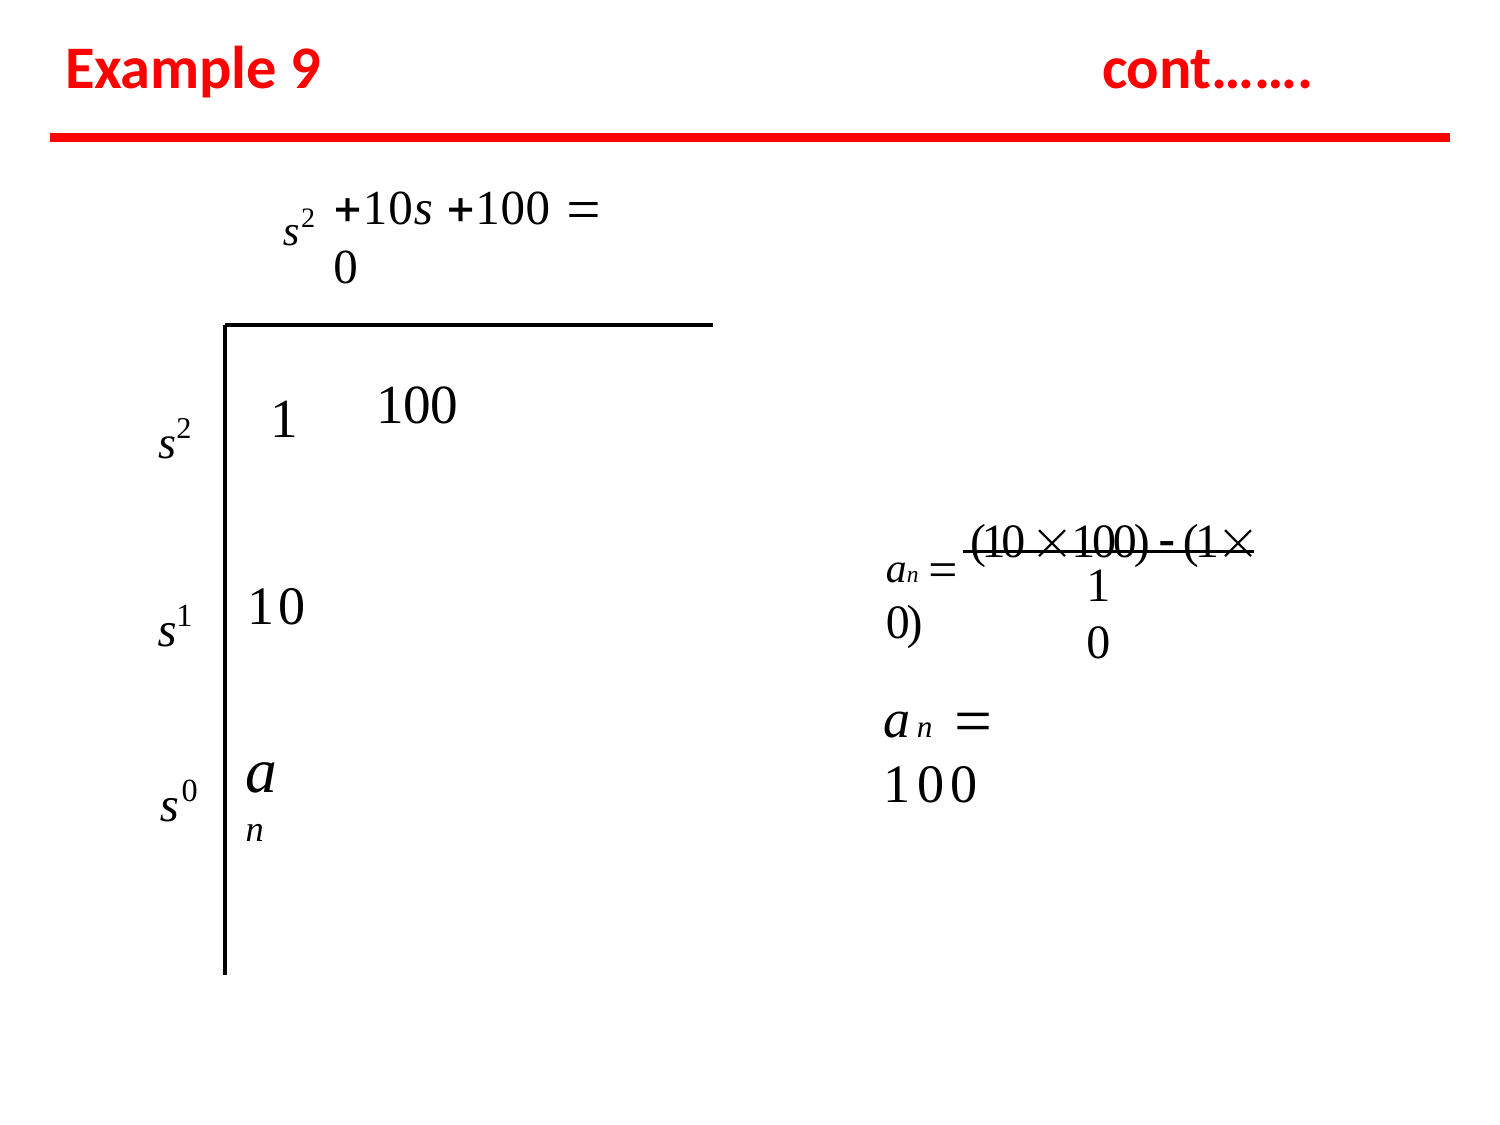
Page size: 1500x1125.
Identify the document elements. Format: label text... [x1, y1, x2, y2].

text_box 1 [268, 379, 296, 449]
text_box 10 [245, 568, 313, 636]
text_box s1 [151, 539, 193, 657]
title Example 9 [62, 26, 413, 137]
text_box an  (10 100)  (1 0) [879, 483, 1259, 649]
title Example 9 [62, 138, 413, 217]
text_box 100 [374, 366, 460, 435]
text_box s2 [151, 356, 197, 468]
text_box 10s 100  0 [331, 174, 621, 294]
text_box an  100 [881, 680, 1105, 813]
text_box cont……. [1100, 26, 1432, 101]
text_box s0 [153, 714, 209, 832]
text_box an [243, 726, 290, 849]
text_box s2 [276, 152, 325, 254]
text_box 10 [1084, 551, 1130, 669]
